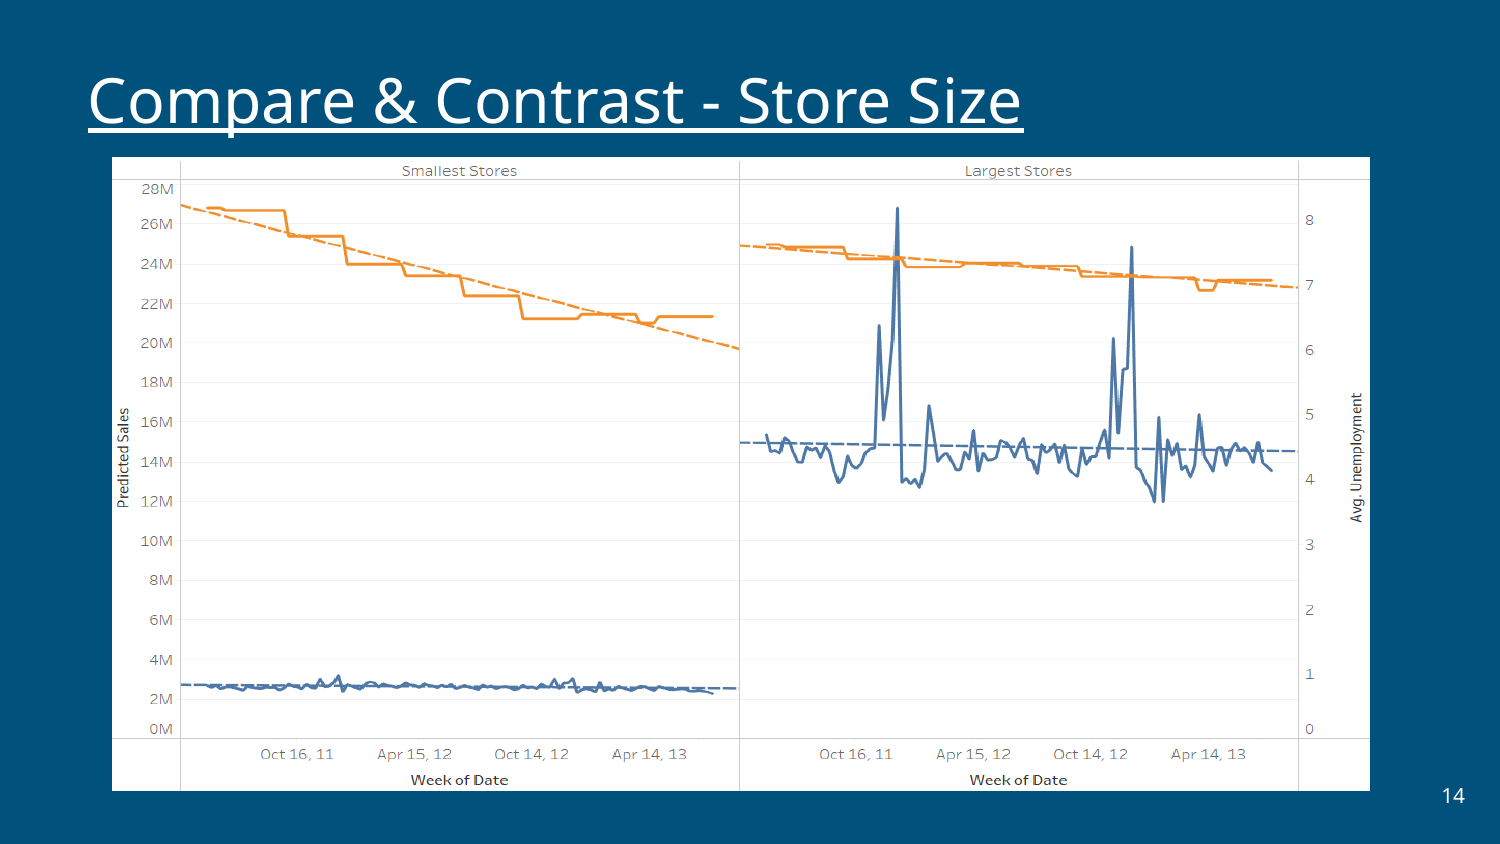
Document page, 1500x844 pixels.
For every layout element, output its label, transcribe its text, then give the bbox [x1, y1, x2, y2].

text_box Compare & Contrast - Store Size [72, 45, 1241, 133]
slide_number ‹#› [1389, 764, 1480, 830]
picture [113, 158, 1369, 790]
